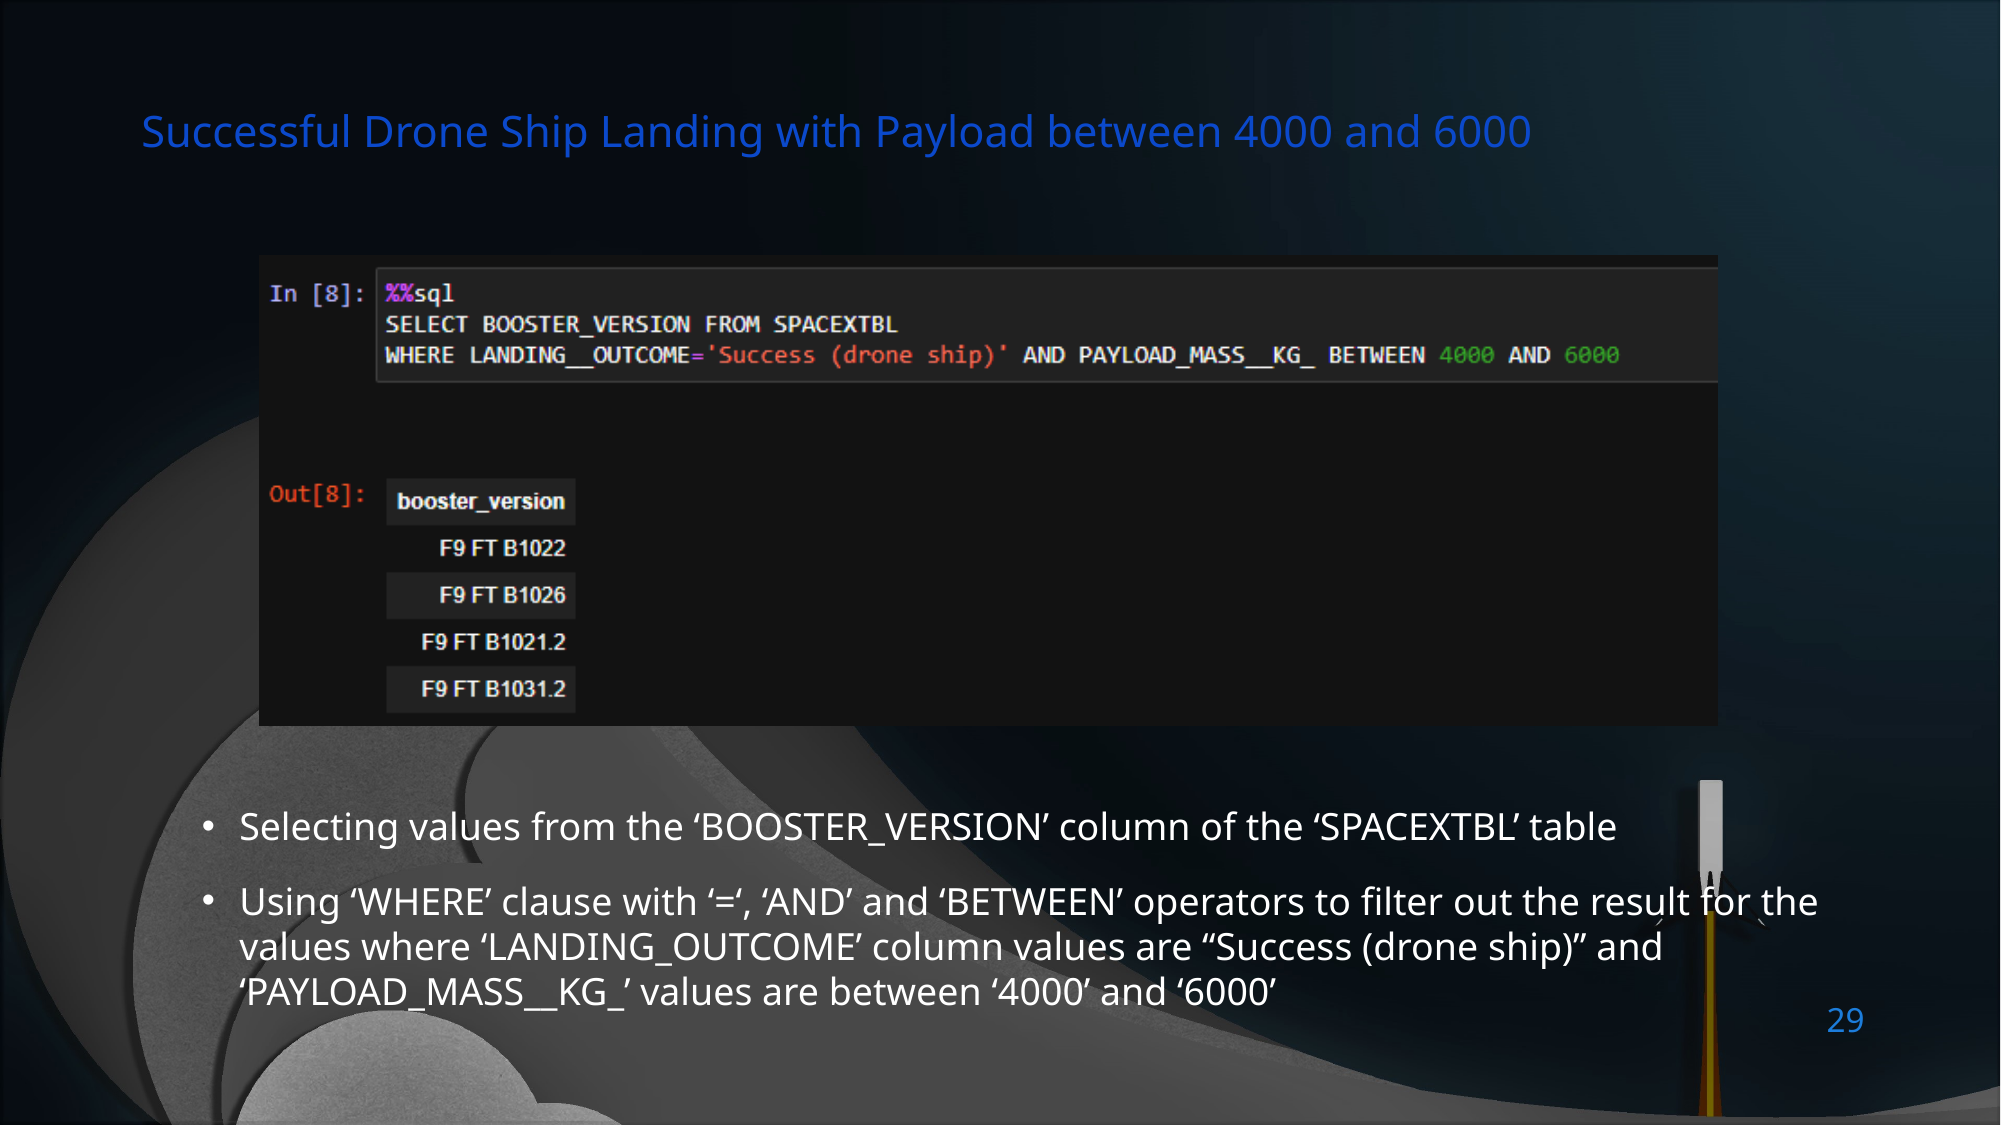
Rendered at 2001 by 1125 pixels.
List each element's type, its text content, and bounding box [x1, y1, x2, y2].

slide_number 29 [1429, 988, 1880, 1055]
picture [0, 0, 2001, 1125]
text_box Successful Drone Ship Landing with Payload between 4000 and 6000 [126, 88, 1852, 179]
text_box Selecting values from the ‘BOOSTER_VERSION’ column of the ‘SPACEXTBL’ table Using ‘WHERE’ clause with ‘=‘, ‘AND’ and ‘BETWEEN’ operators to filter out the result for the values where ‘LANDING_OUTCOME’ column values are “Success (drone ship)” and ‘PAYLOAD_MASS__KG_’ values are between ‘4000’ and ‘6000’ [187, 795, 1874, 1032]
